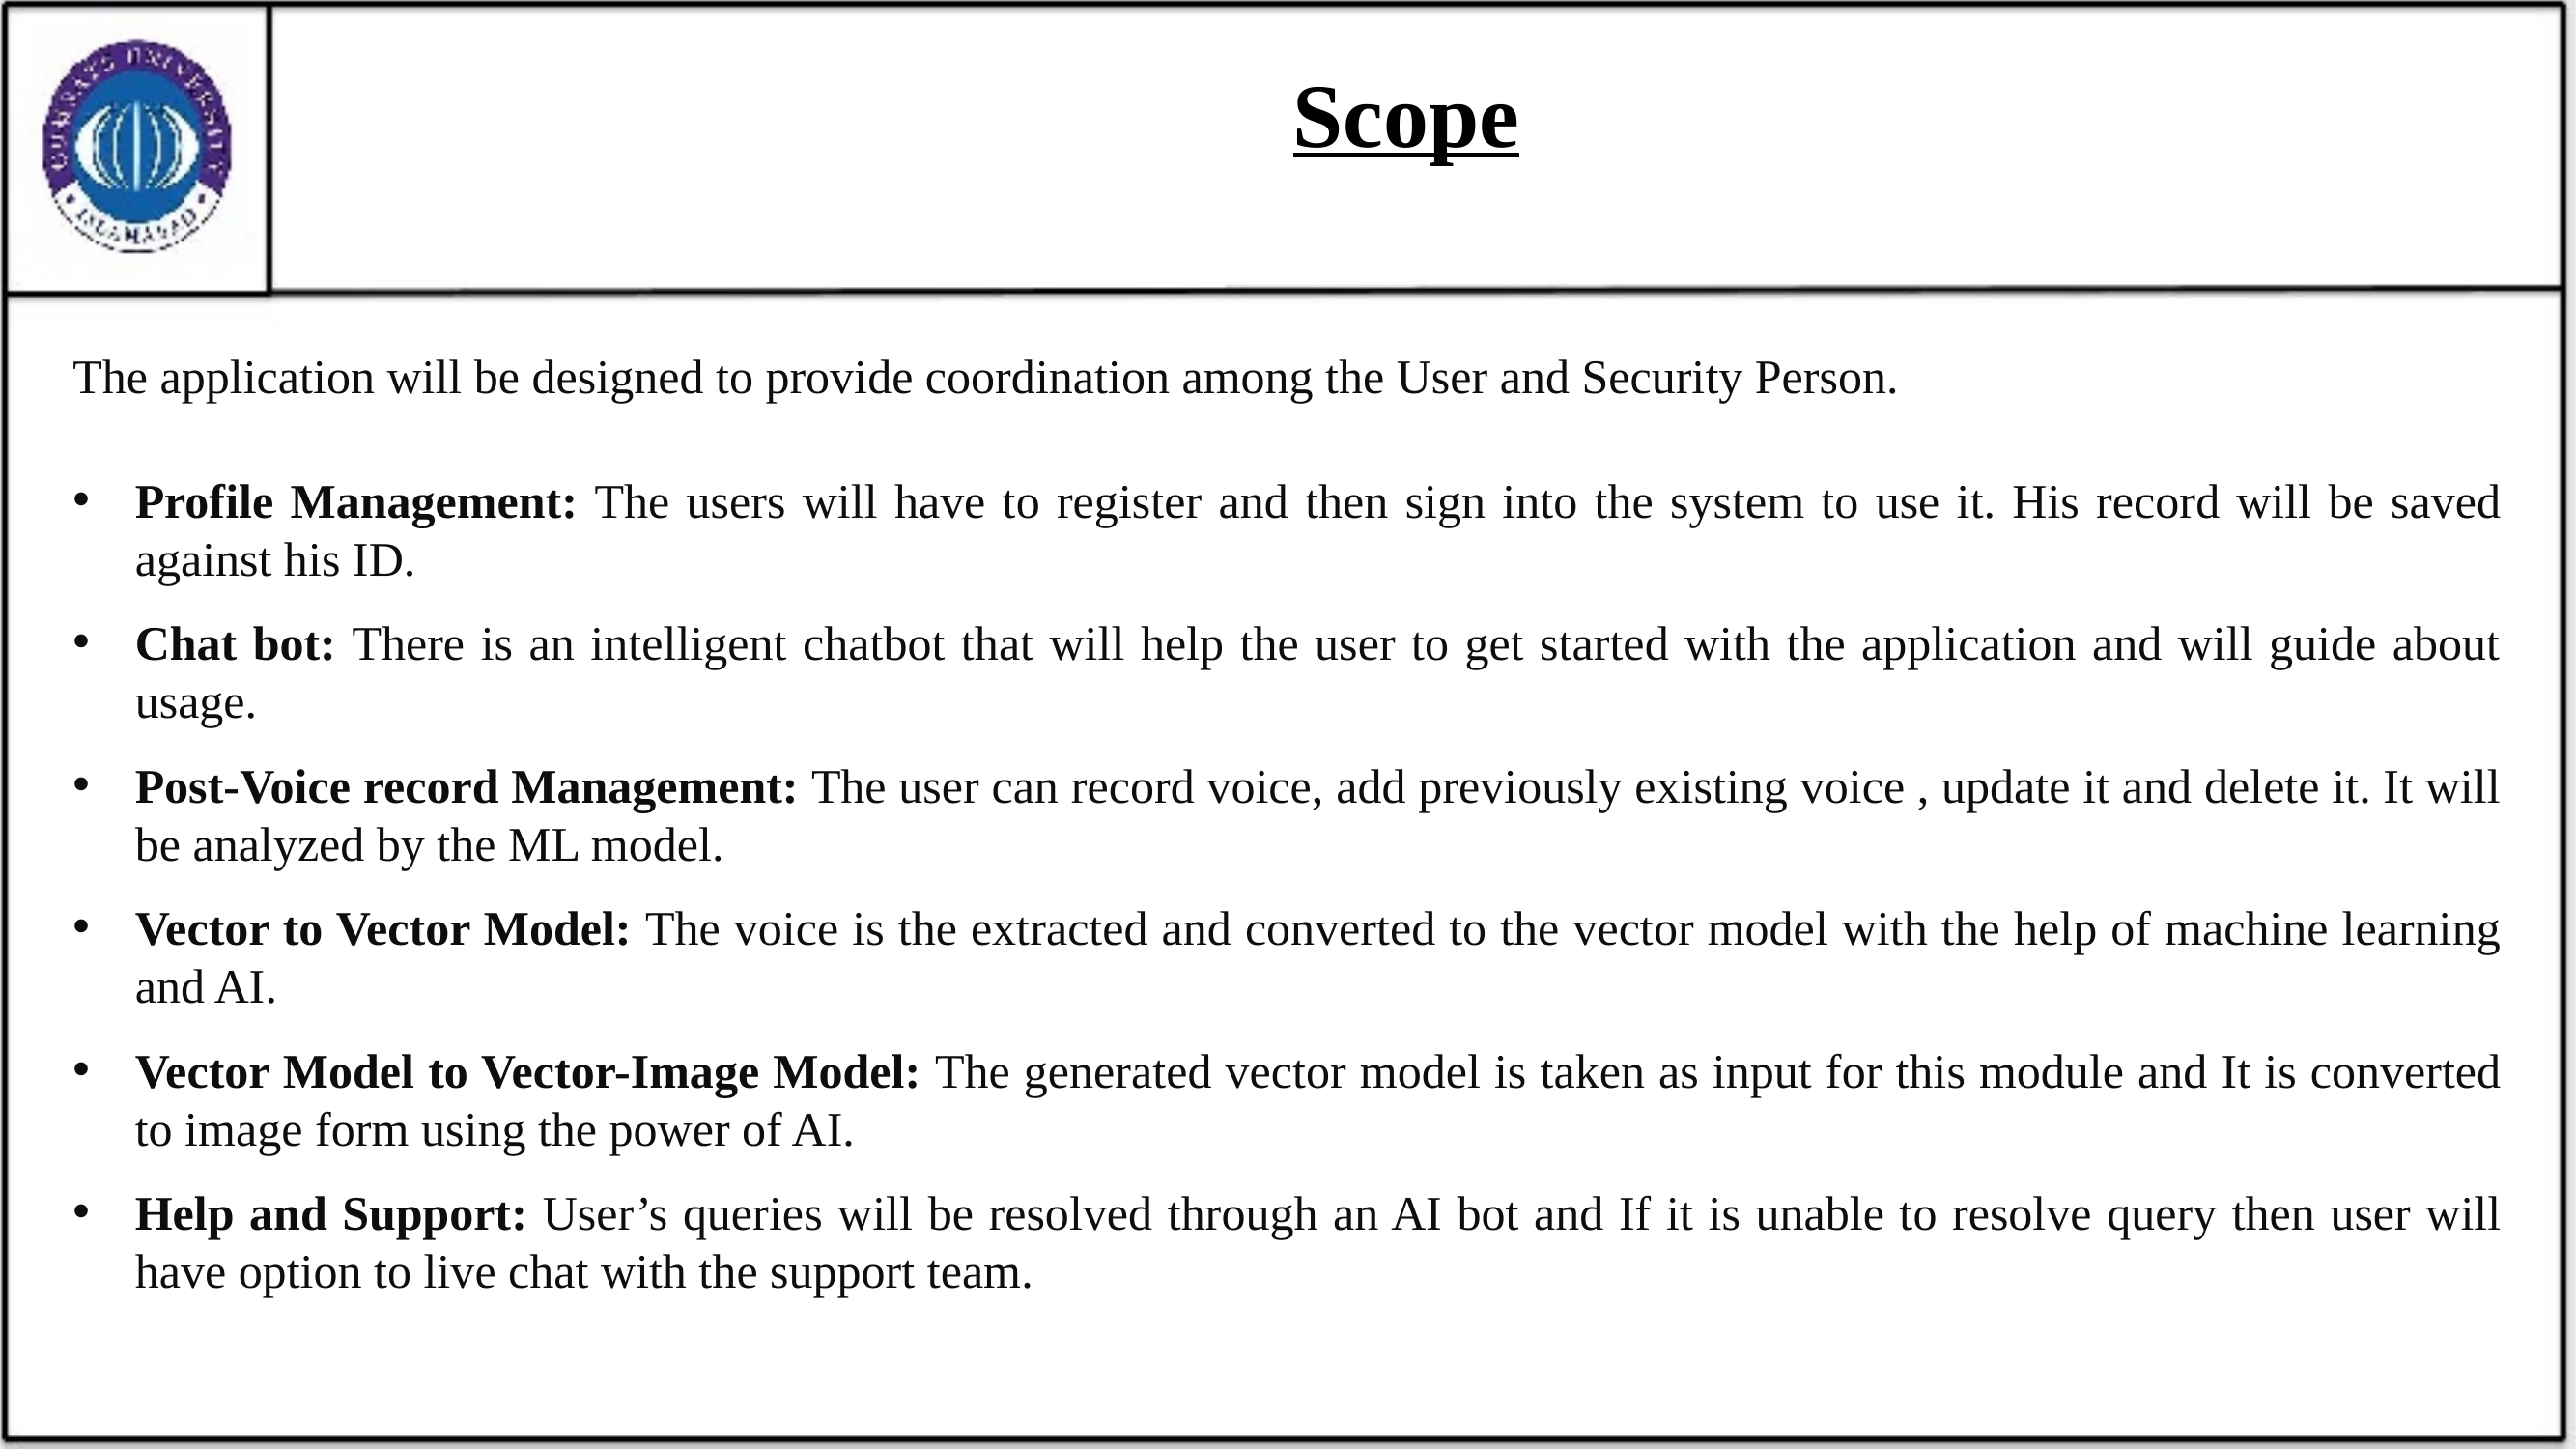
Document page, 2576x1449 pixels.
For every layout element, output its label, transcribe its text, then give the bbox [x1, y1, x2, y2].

title Scope [425, 48, 2387, 230]
picture [0, 0, 2576, 1449]
text_box The application will be designed to provide coordination among the User and Security Person. Profile Management: The users will have to register and then sign into the system to use it. His record will be saved against his ID. Chat bot: There is an intelligent chatbot that will help the user to get started with the application and will guide about usage. Post-Voice record Management: The user can record voice, add previously existing voice , update it and delete it. It will be analyzed by the ML model. Vector to Vector Model: The voice is the extracted and converted to the vector model with the help of machine learning and AI. Vector Model to Vector-Image Model: The generated vector model is taken as input for this module and It is converted to image form using the power of AI. Help and Support: User’s queries will be resolved through an AI bot and If it is unable to resolve query then user will have option to live chat with the support team. [56, 337, 2520, 1401]
